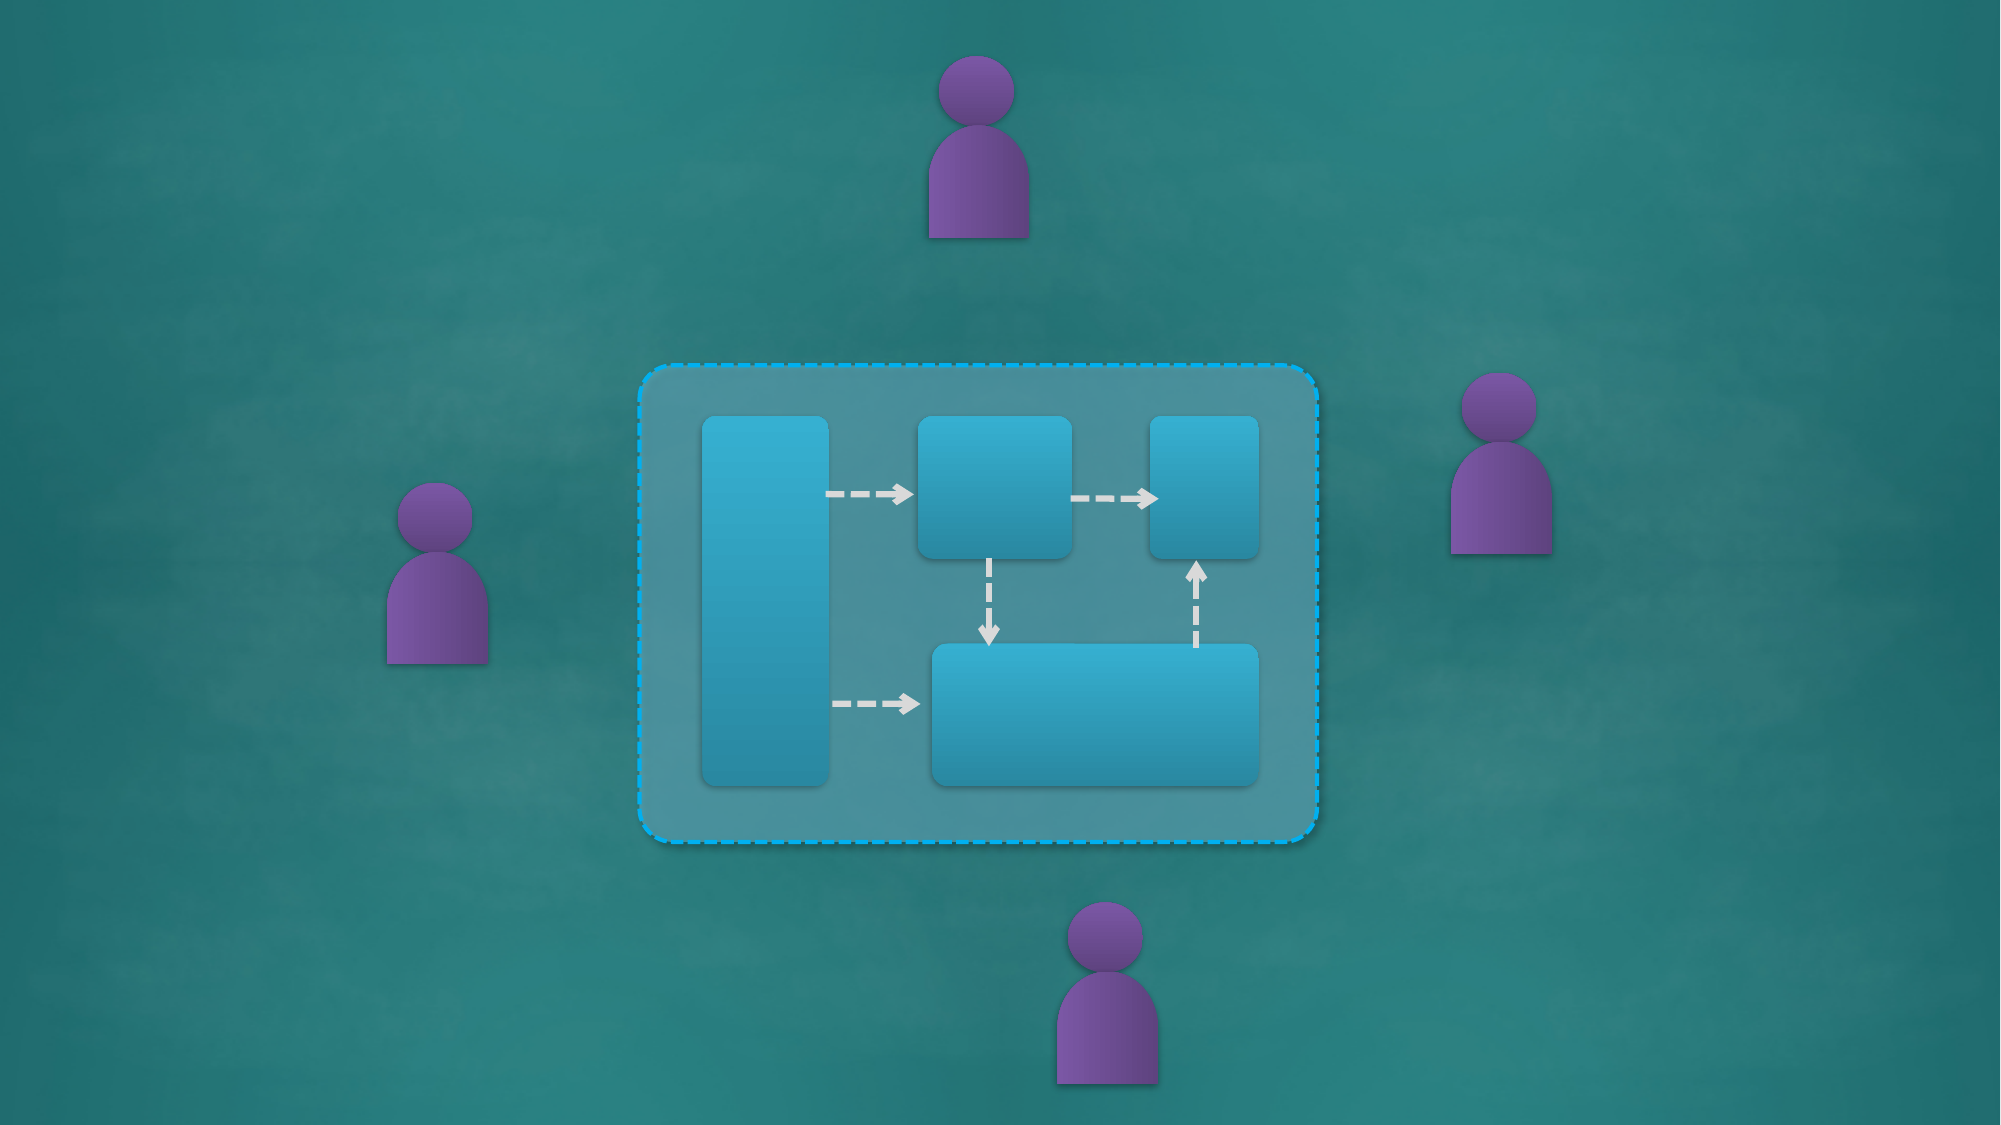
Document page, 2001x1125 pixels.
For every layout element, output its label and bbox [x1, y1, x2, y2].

text_box [928, 55, 1030, 239]
text_box [498, 241, 1450, 890]
picture [0, 0, 2001, 1125]
text_box [1455, 372, 1553, 555]
text_box [386, 482, 489, 665]
text_box [1057, 902, 1159, 1085]
